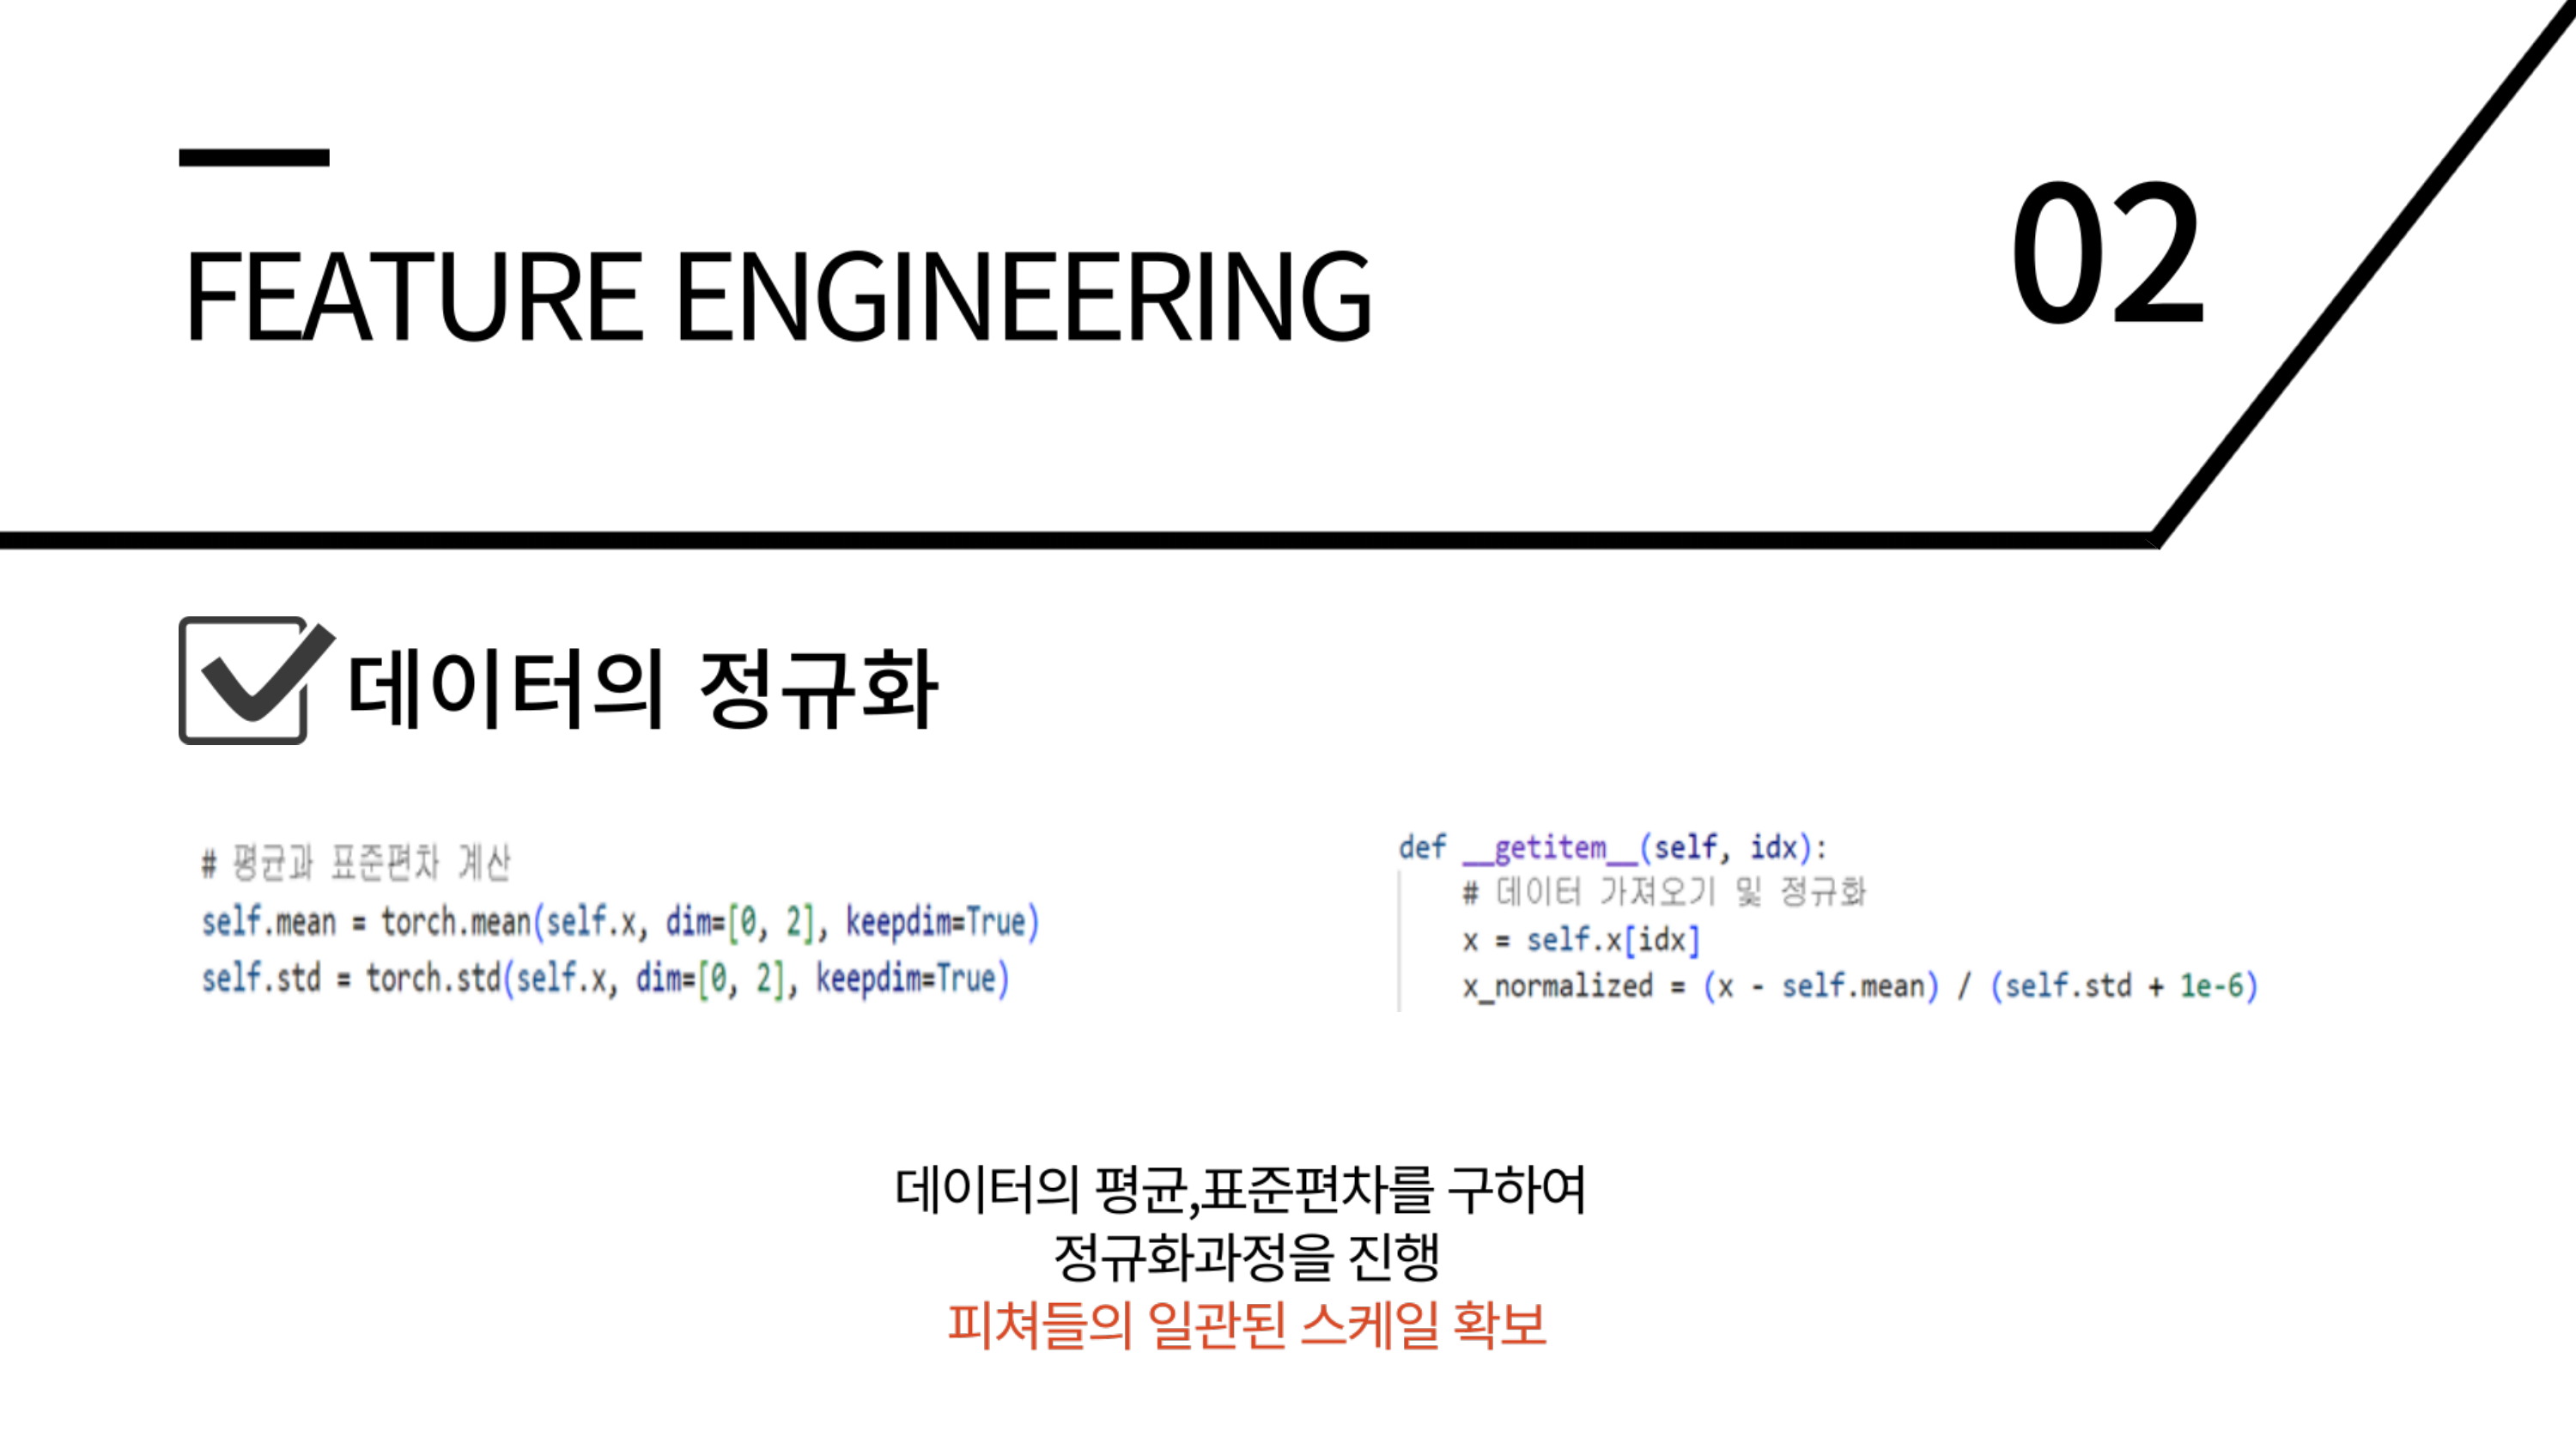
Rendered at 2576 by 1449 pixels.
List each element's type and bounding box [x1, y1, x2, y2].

picture [131, 165, 1511, 490]
text_box [1392, 814, 2263, 1012]
picture [585, 1130, 1796, 1418]
text_box [0, 505, 2160, 575]
picture [311, 592, 1036, 802]
text_box [179, 122, 330, 163]
text_box [179, 616, 951, 749]
picture [1845, 0, 2576, 565]
text_box [2013, 224, 2576, 295]
text_box [179, 802, 1049, 1012]
